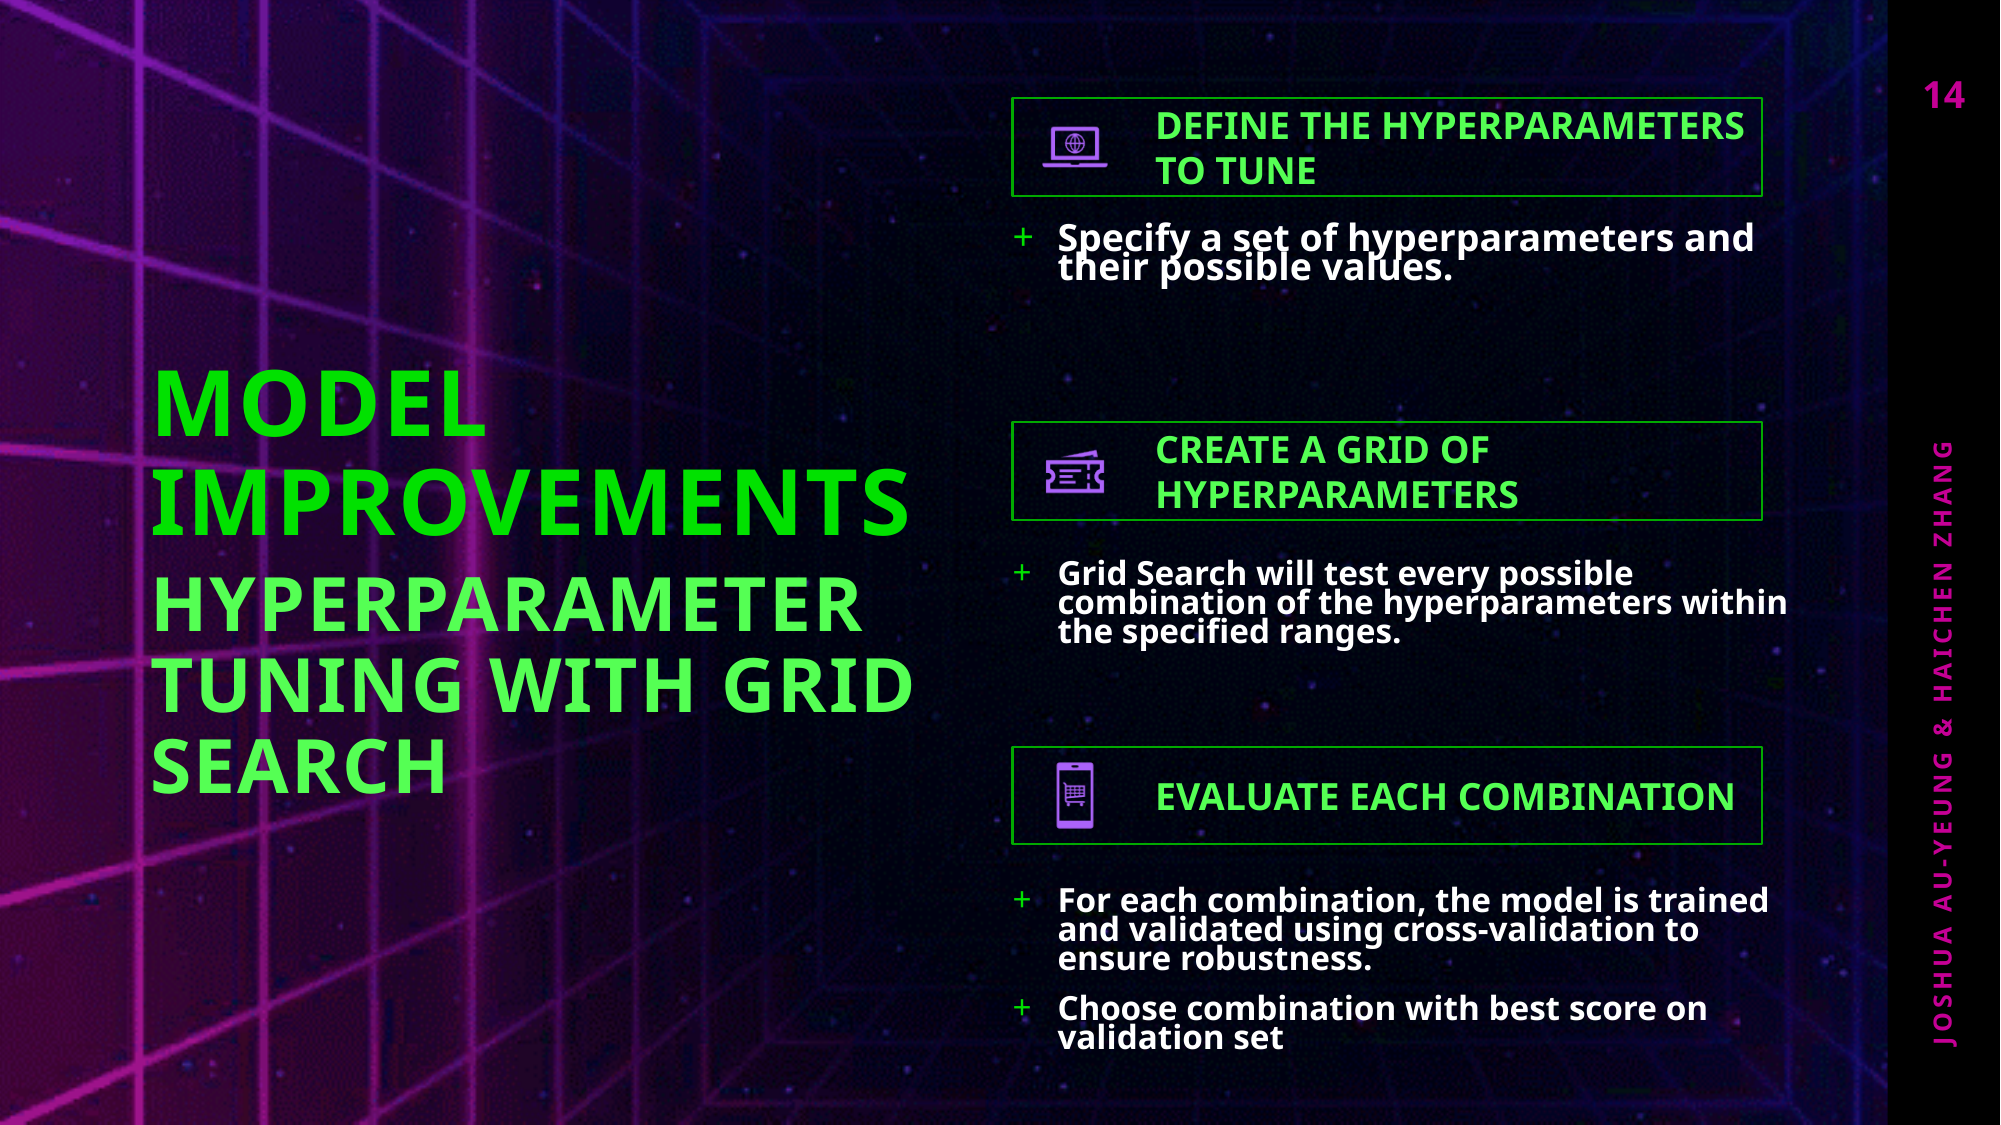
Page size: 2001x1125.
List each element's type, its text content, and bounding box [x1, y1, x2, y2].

list Evaluate Each Combination [1011, 746, 1763, 845]
picture [0, 0, 1887, 1125]
list Hyperparameter Tuning with Grid Search [150, 566, 938, 1055]
list Define the Hyperparameters to Tune [1011, 97, 1763, 197]
list For each combination, the model is trained and validated using cross-validation to ensure robustness. Choose combination with best score on validation set [1012, 889, 1808, 1040]
footer Joshua Au-Yeung & Haichen Zhang [1913, 413, 1974, 1046]
list Create a Grid of Hyperparameters [1011, 421, 1763, 521]
slide_number 14 [1887, 50, 2000, 143]
list Specify a set of hyperparameters and their possible values. [1012, 229, 1808, 380]
list Grid Search will test every possible combination of the hyperparameters within the specified ranges. [1012, 562, 1808, 713]
title Model Improvements [150, 67, 938, 555]
